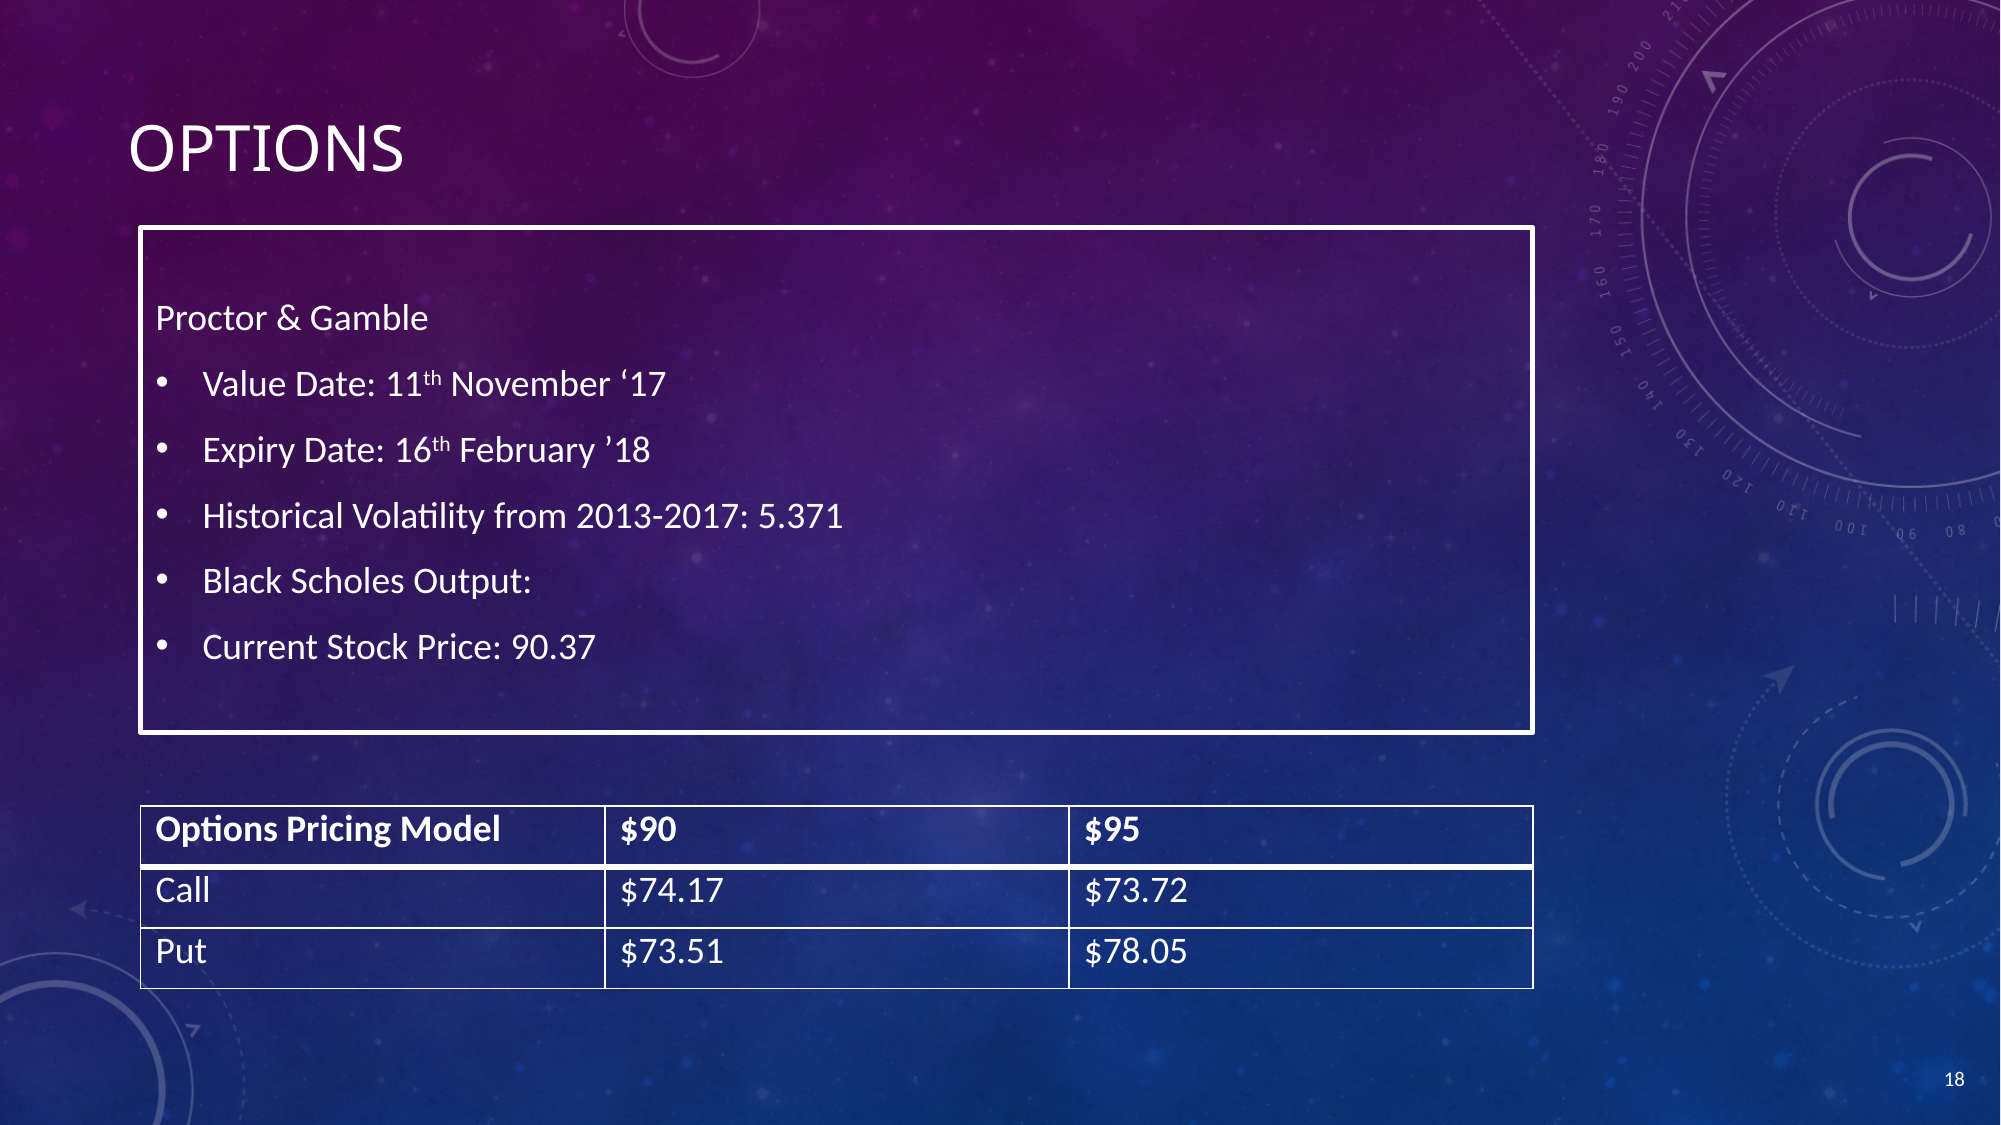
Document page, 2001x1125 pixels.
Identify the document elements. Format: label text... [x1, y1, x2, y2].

table_cell $73.51 [606, 929, 1068, 988]
table_header $95 [1070, 807, 1532, 864]
list Proctor & Gamble Value Date: 11th November ‘17 Expiry Date: 16th February ’18 Historical Volatility from 2013-2017: 5.371 Black Scholes Output: Current Stock Price: 90.37 [140, 227, 1533, 733]
table_cell $74.17 [606, 870, 1068, 927]
table_cell Call [141, 870, 604, 927]
slide_number 18 [1889, 1047, 1980, 1109]
picture [0, 0, 2001, 1125]
table_header Options Pricing Model [141, 807, 604, 864]
table_header $90 [606, 807, 1068, 864]
table_cell $73.72 [1070, 870, 1532, 927]
title Options [112, 99, 1775, 193]
table_cell $78.05 [1070, 929, 1532, 988]
table_cell Put [141, 929, 604, 988]
